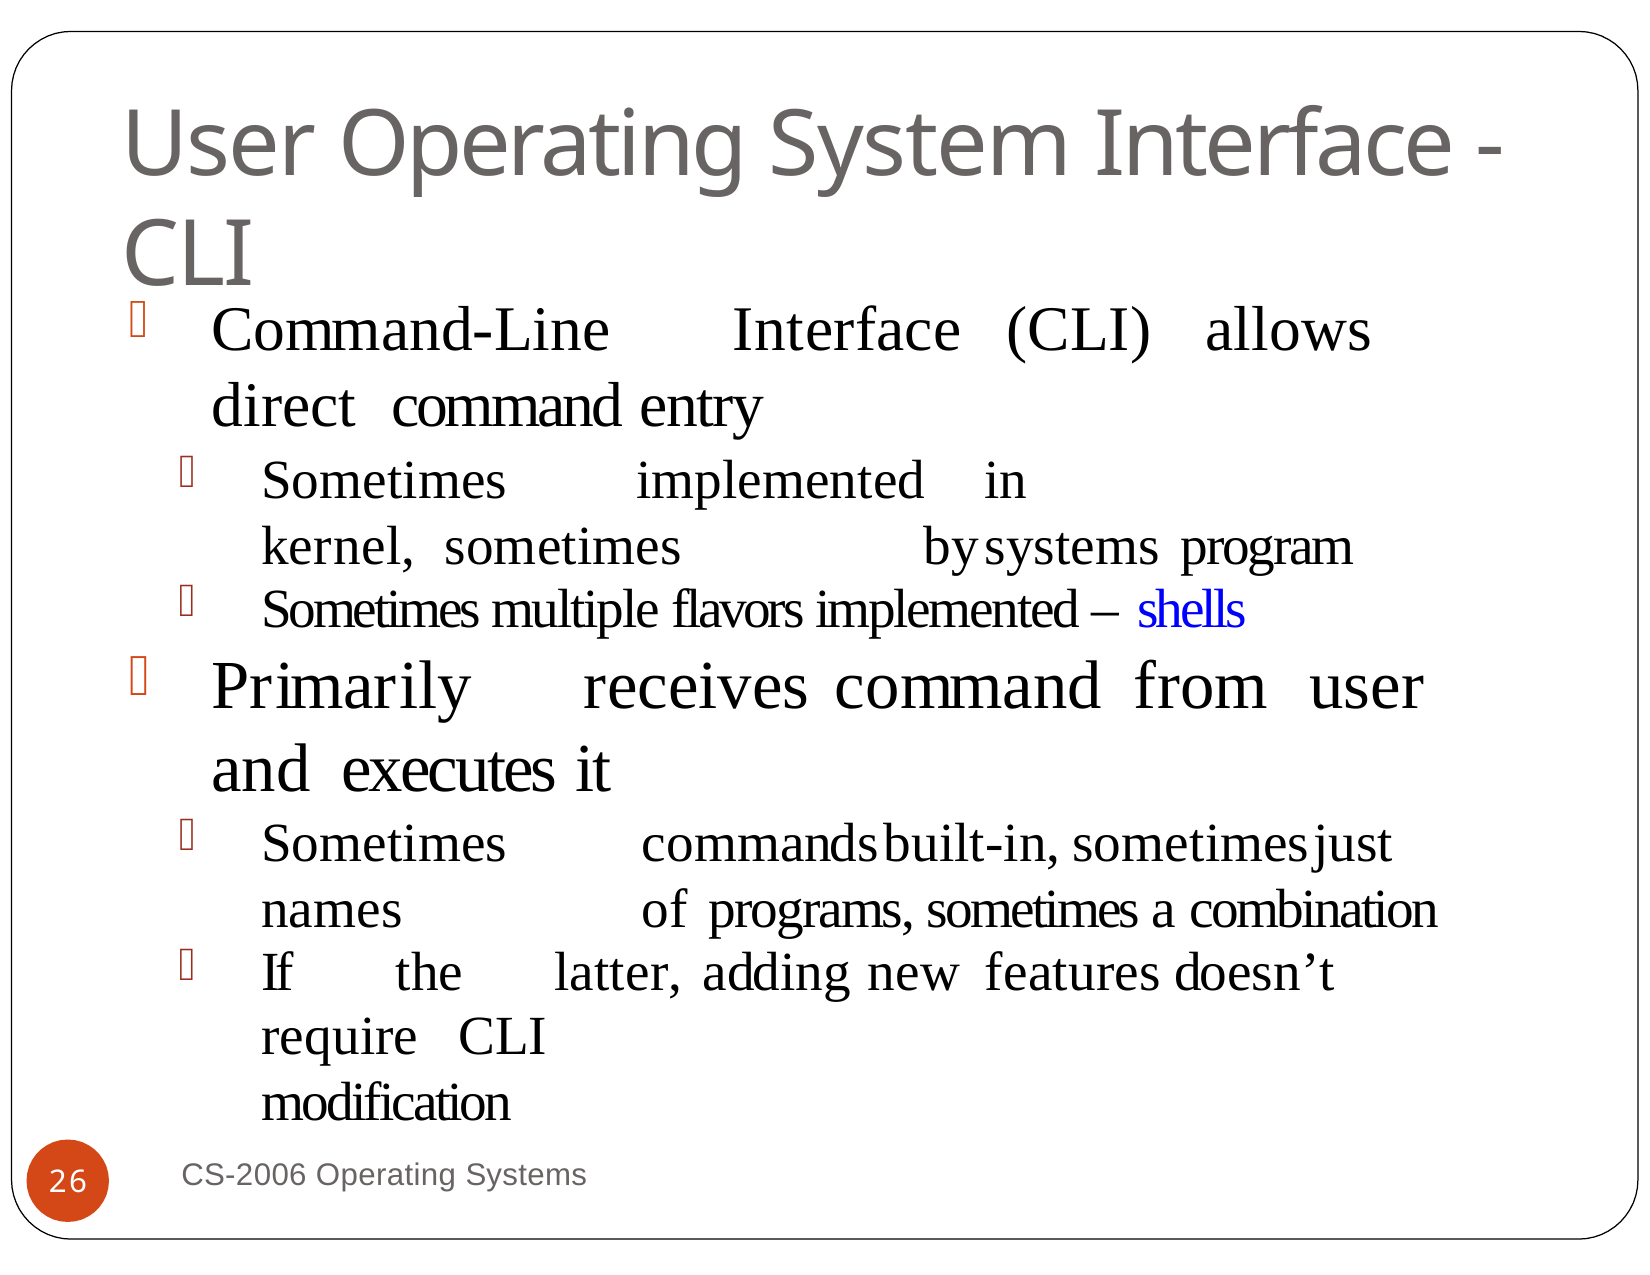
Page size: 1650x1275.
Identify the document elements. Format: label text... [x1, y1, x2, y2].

title User Operating System Interface - CLI [119, 82, 1553, 305]
footer CS-2006 Operating Systems [179, 1154, 590, 1275]
text_box [26, 1139, 109, 1222]
text_box Command-Line Interface (CLI) allows direct command entry Sometimes implemented in kernel, sometimes by systems program Sometimes multiple flavors implemented – shells Primarily receives command from user and executes it Sometimes commands built-in, sometimes just names of programs, sometimes a combination If the latter, adding new features doesn’t require CLI modification [126, 283, 1474, 1132]
text_box 26 [46, 1161, 93, 1199]
